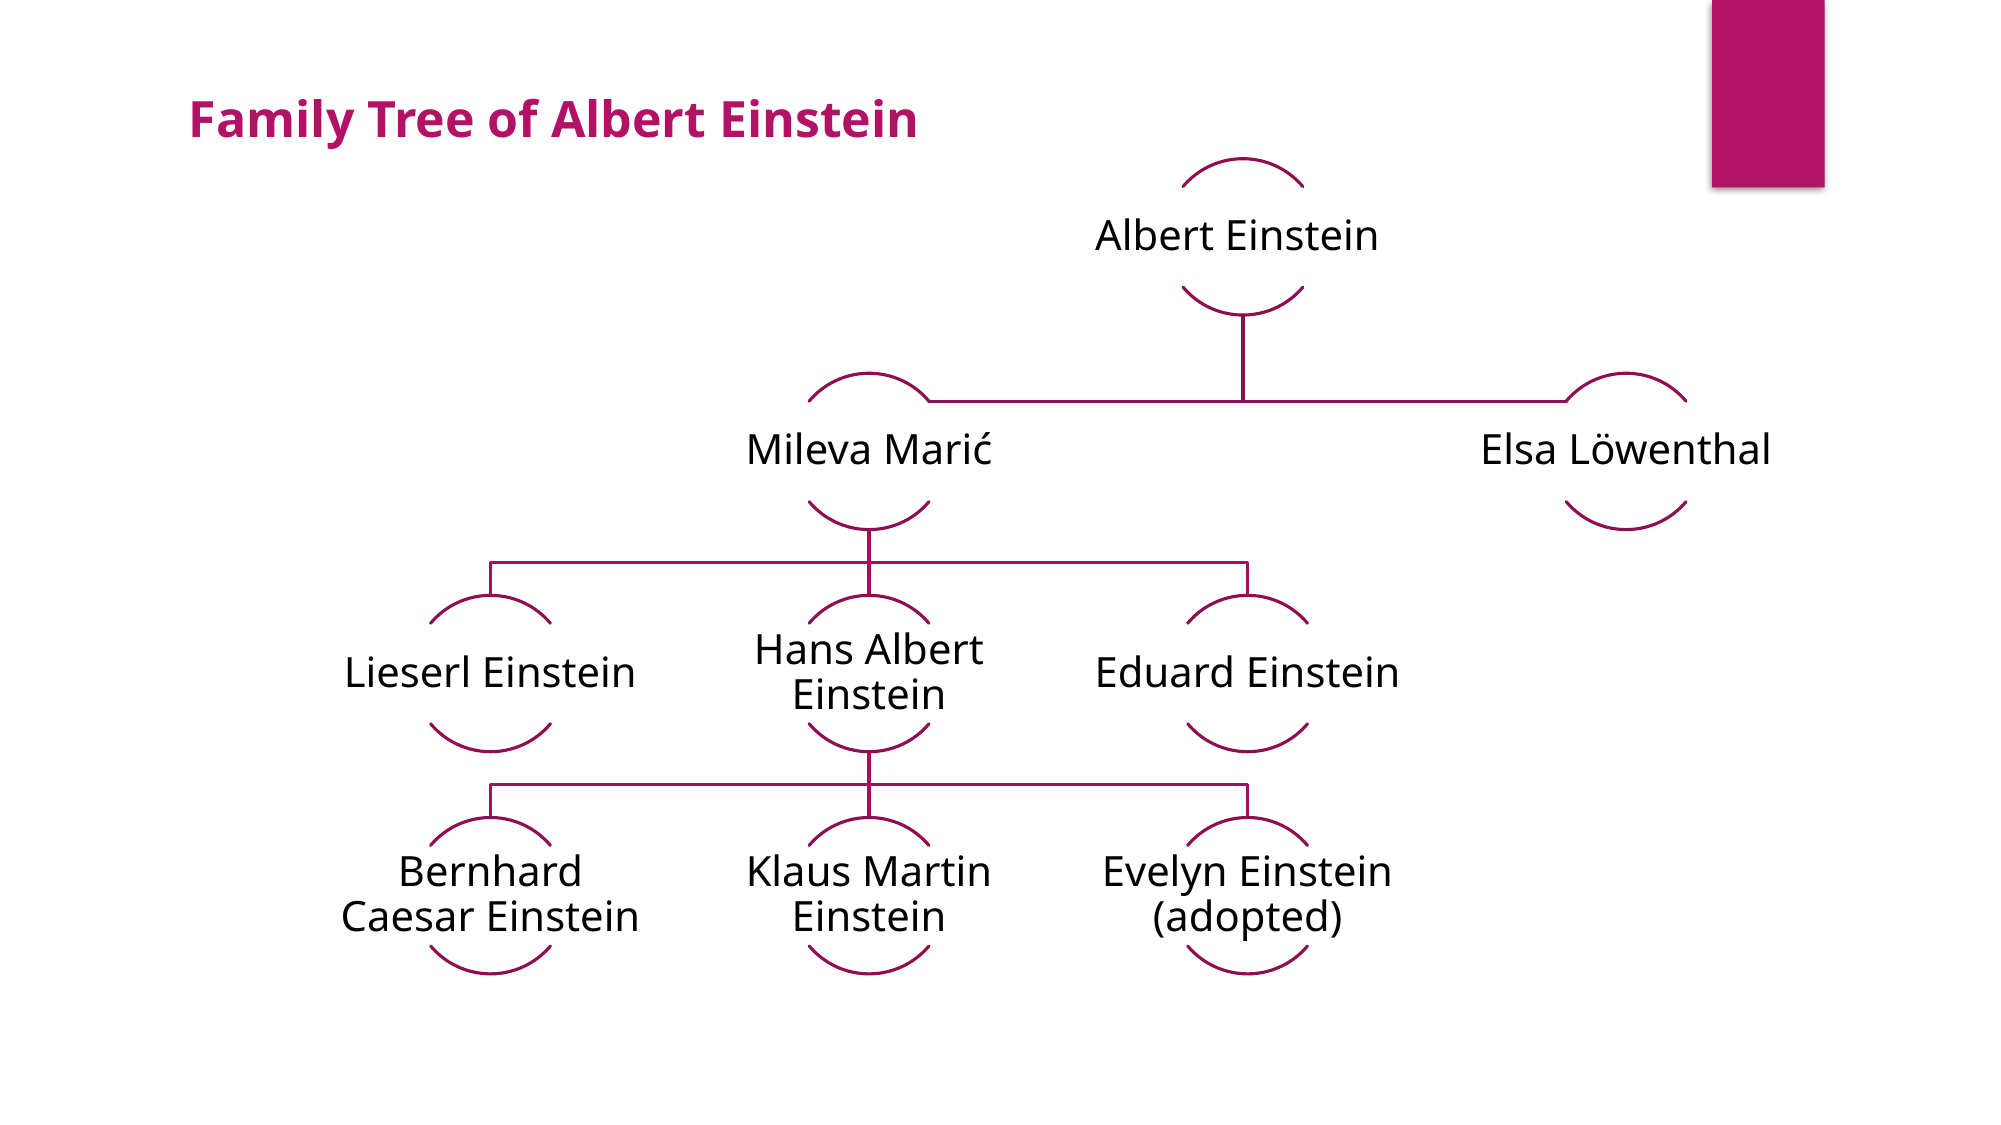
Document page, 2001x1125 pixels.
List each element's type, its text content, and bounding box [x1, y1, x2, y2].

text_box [333, 117, 1784, 1008]
text_box Family Tree of Albert Einstein [174, 80, 958, 155]
